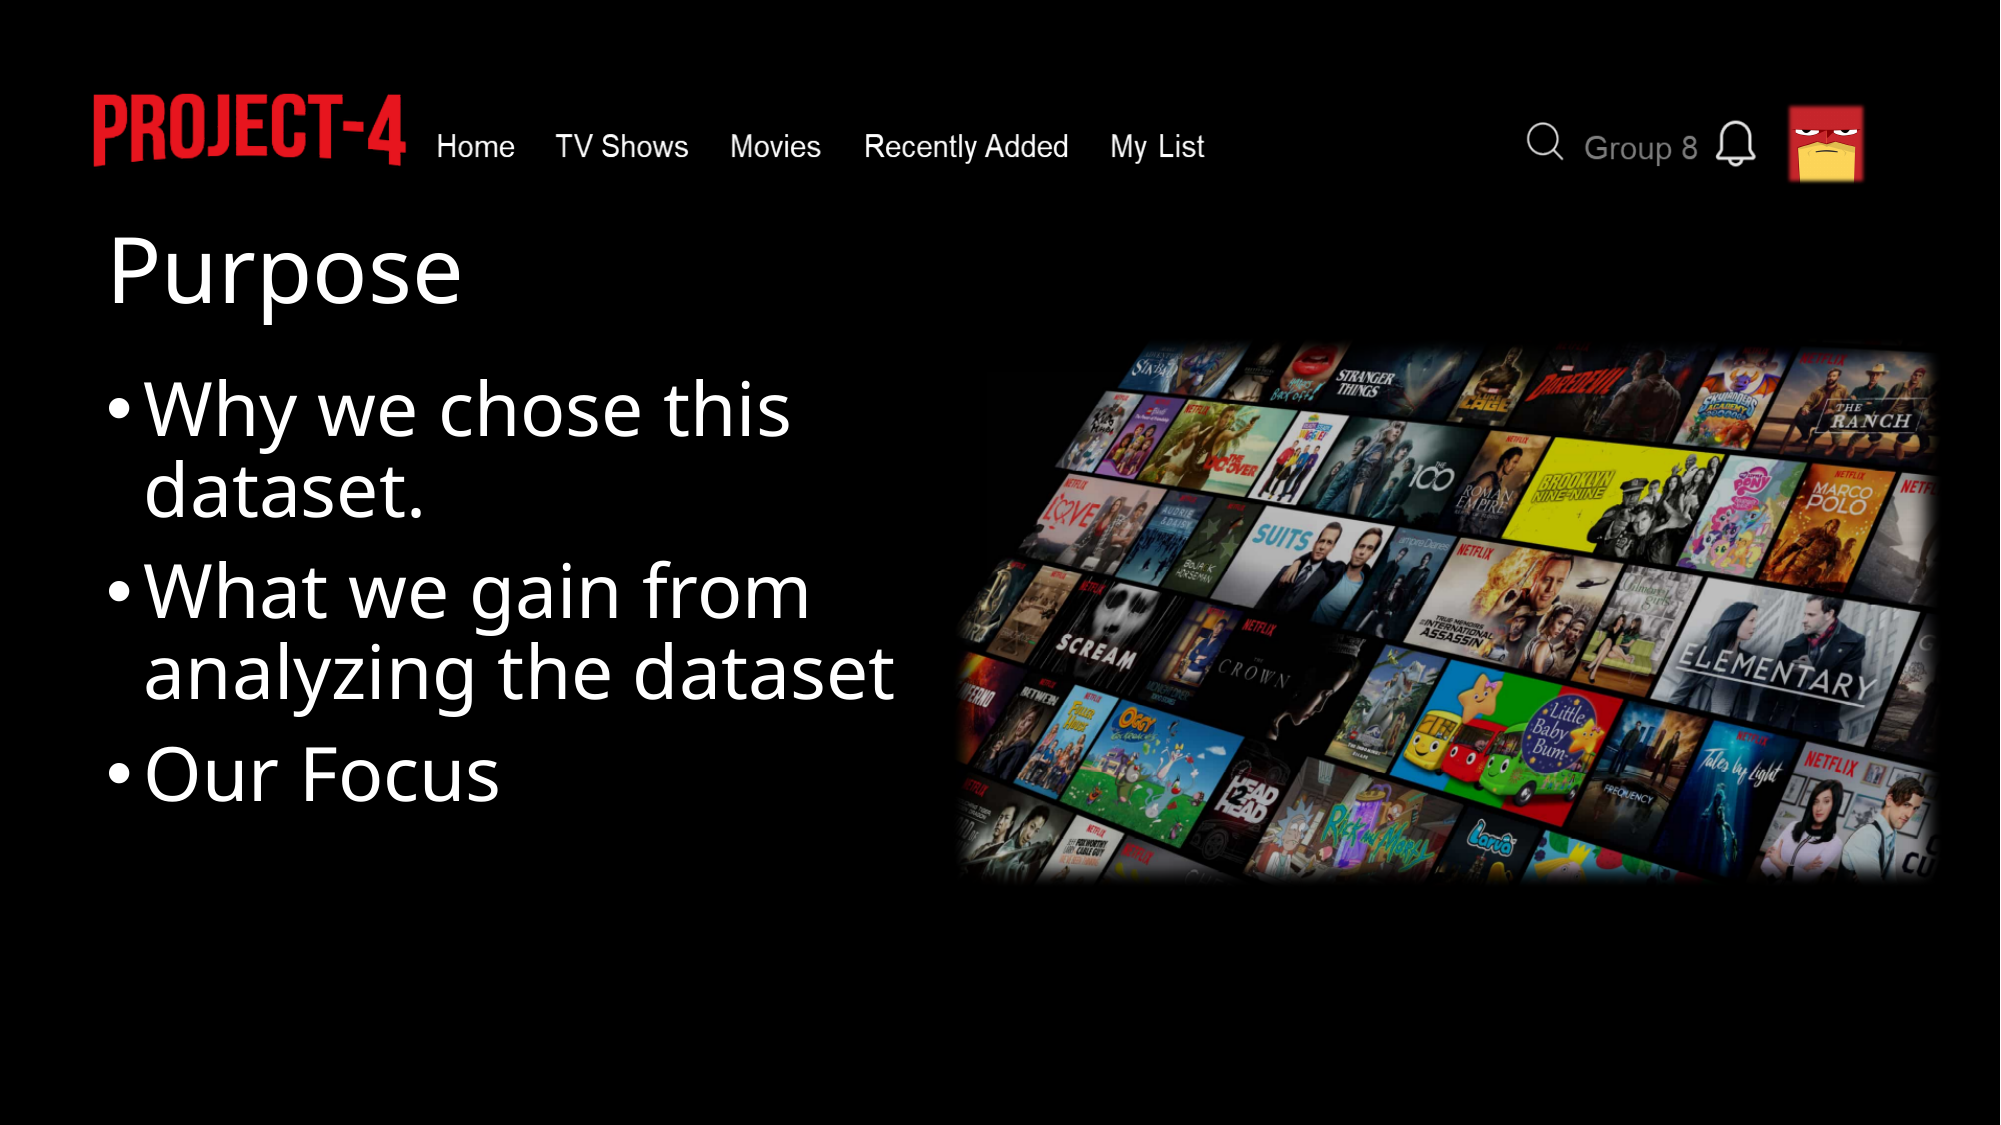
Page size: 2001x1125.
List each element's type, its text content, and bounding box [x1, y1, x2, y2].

picture [952, 336, 1943, 888]
list Why we chose this dataset. What we gain from analyzing the dataset Our Focus [91, 363, 952, 861]
title Purpose [91, 214, 1817, 363]
picture [81, 81, 2000, 189]
